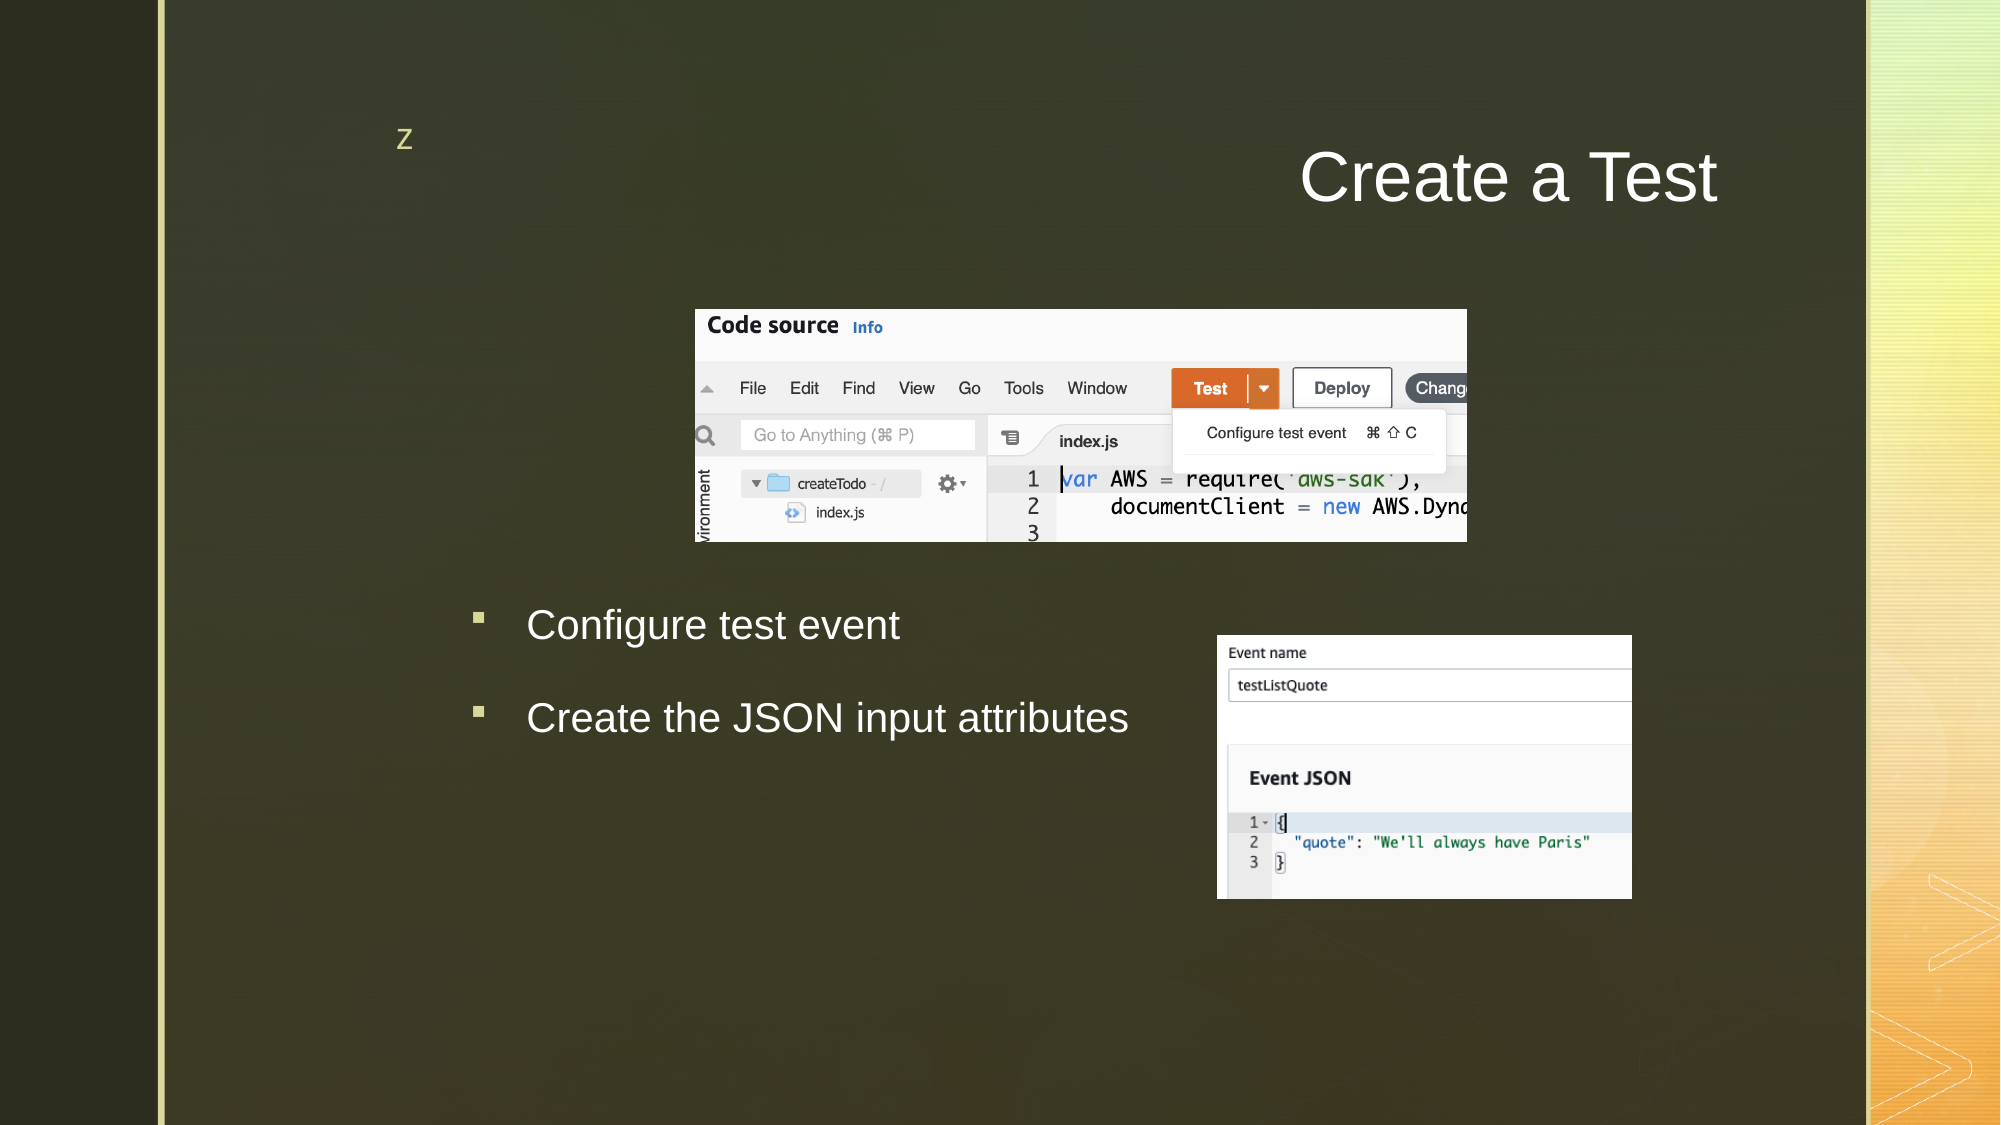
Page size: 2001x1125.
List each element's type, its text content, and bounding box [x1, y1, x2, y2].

picture [695, 308, 1467, 542]
title Create a Test [428, 132, 1734, 310]
picture [1871, 0, 2001, 1125]
list Configure test event Create the JSON input attributes [454, 336, 1734, 993]
picture [1216, 635, 1632, 899]
